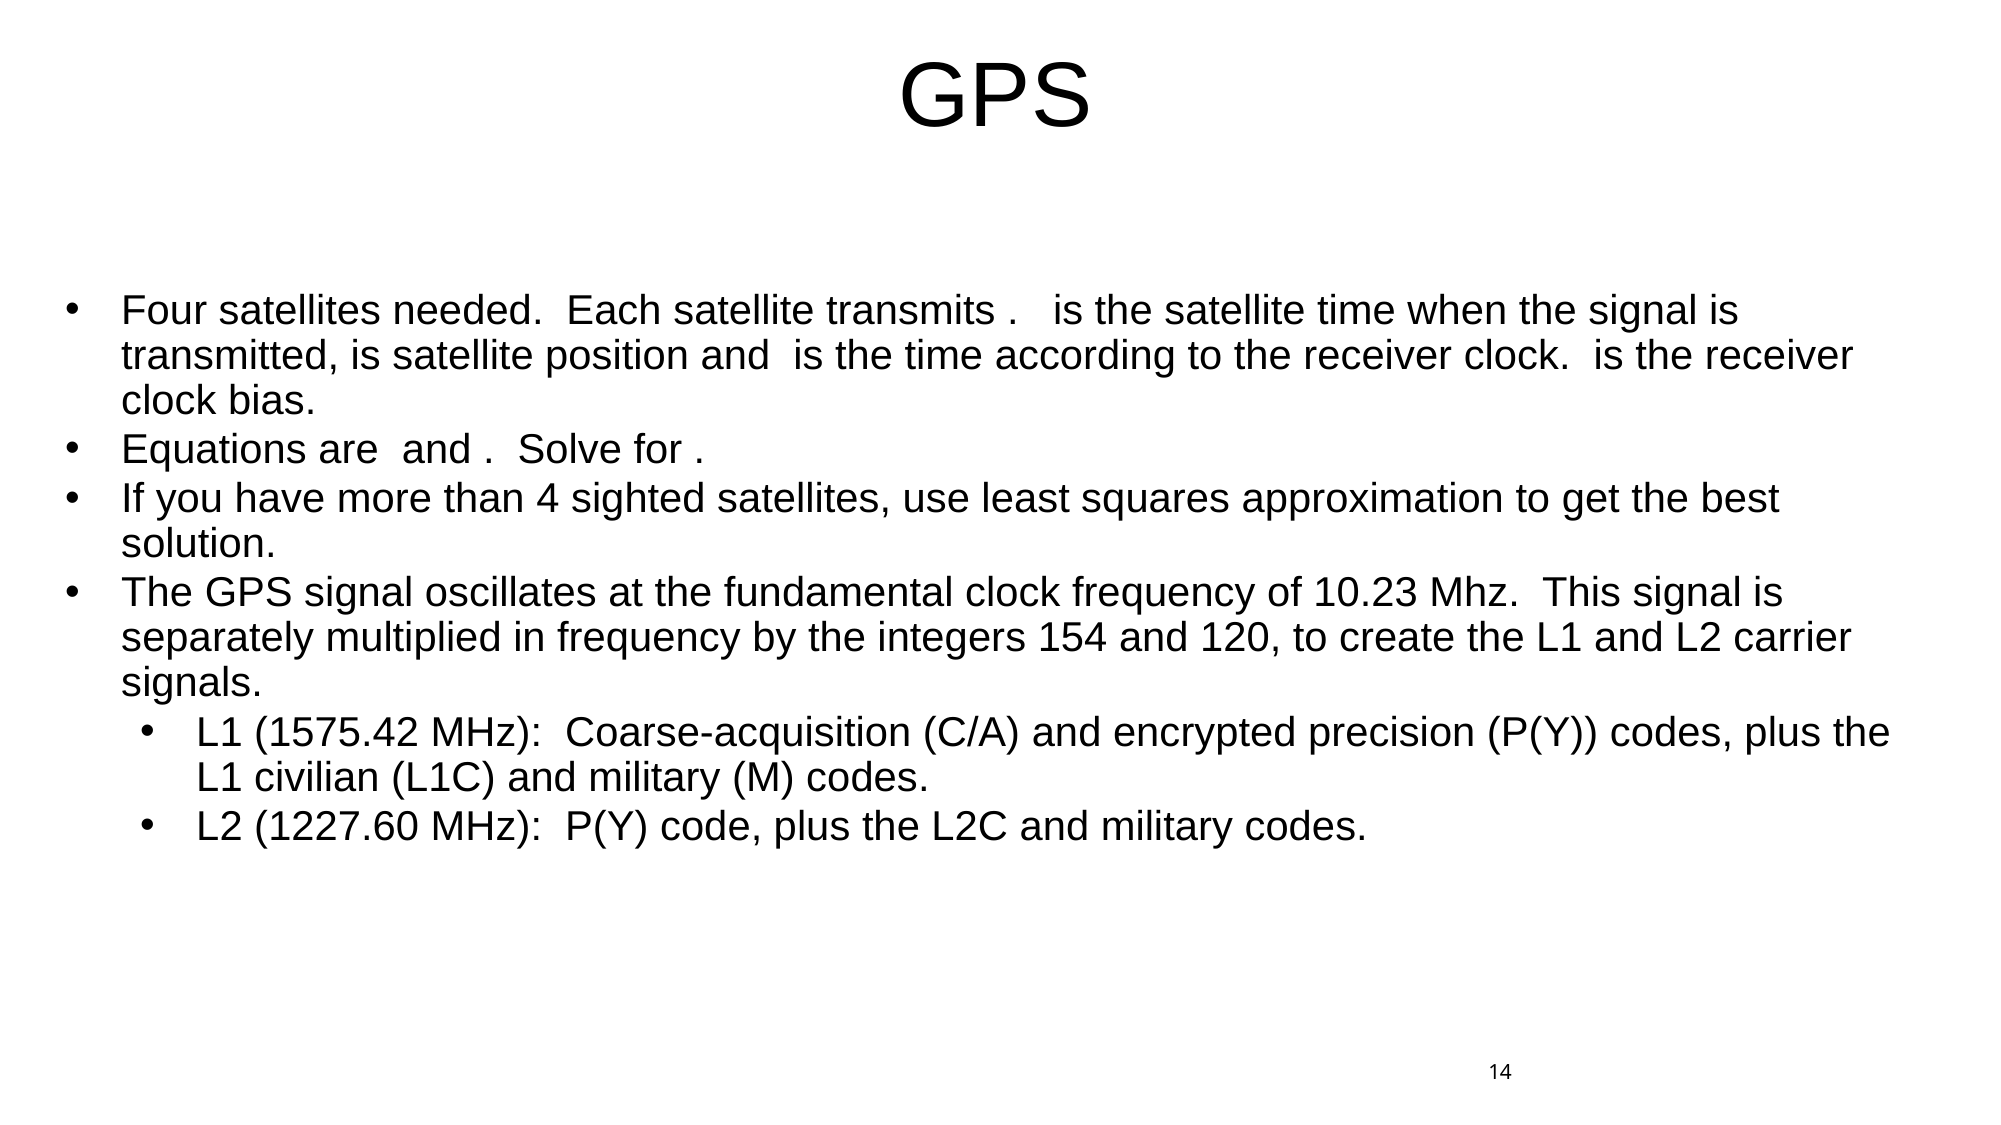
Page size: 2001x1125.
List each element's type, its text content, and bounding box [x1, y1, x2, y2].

title GPS [69, 25, 1922, 169]
slide_number 14 [1325, 1042, 1675, 1103]
